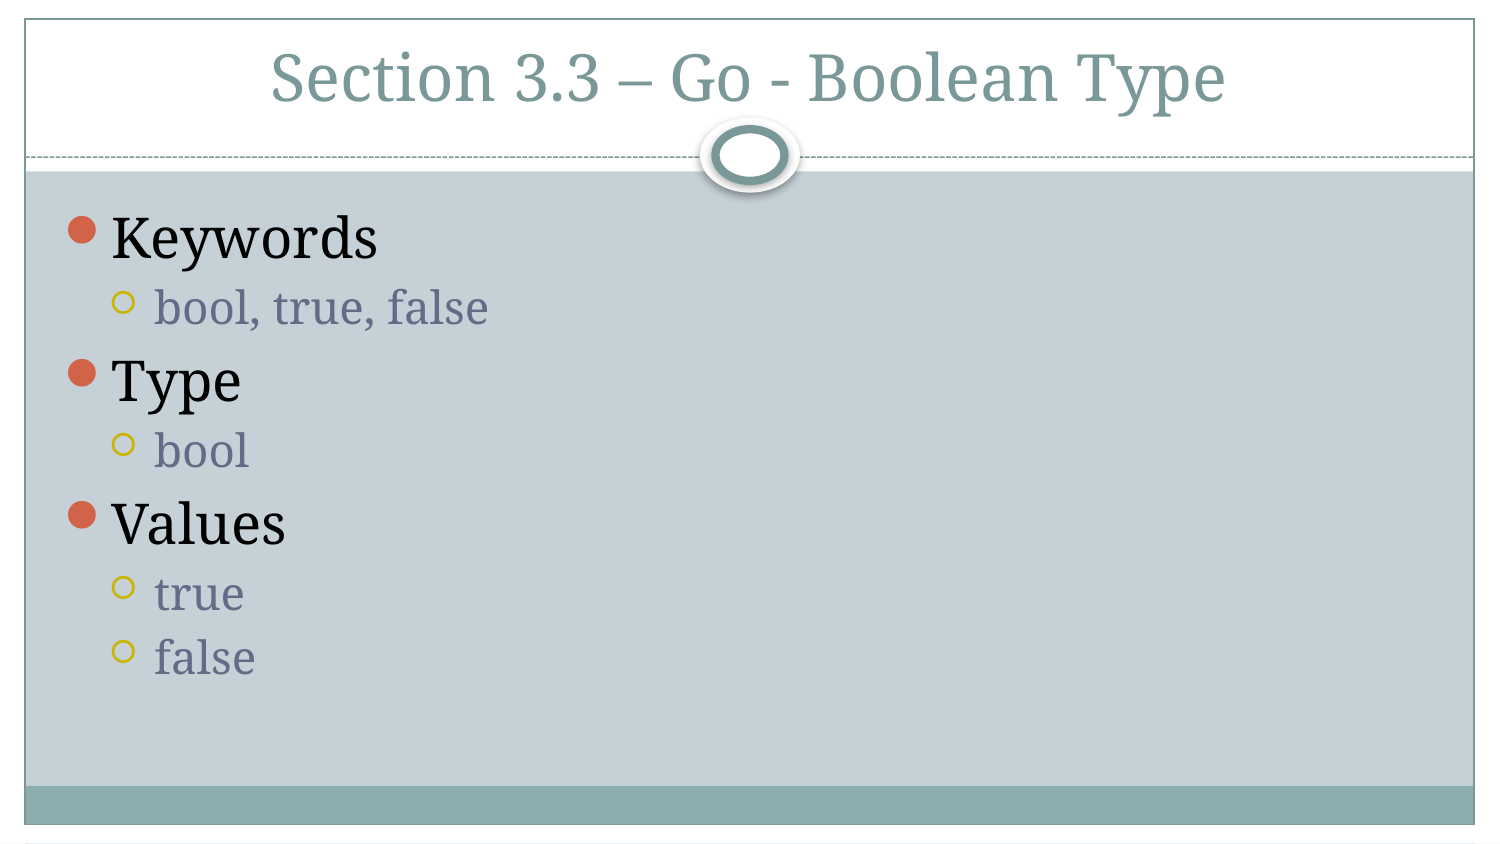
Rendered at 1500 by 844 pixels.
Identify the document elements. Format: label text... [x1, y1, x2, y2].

list Keywords bool, true, false Type bool Values true false [49, 194, 1445, 751]
title Section 3.3 – Go - Boolean Type [49, 28, 1450, 122]
